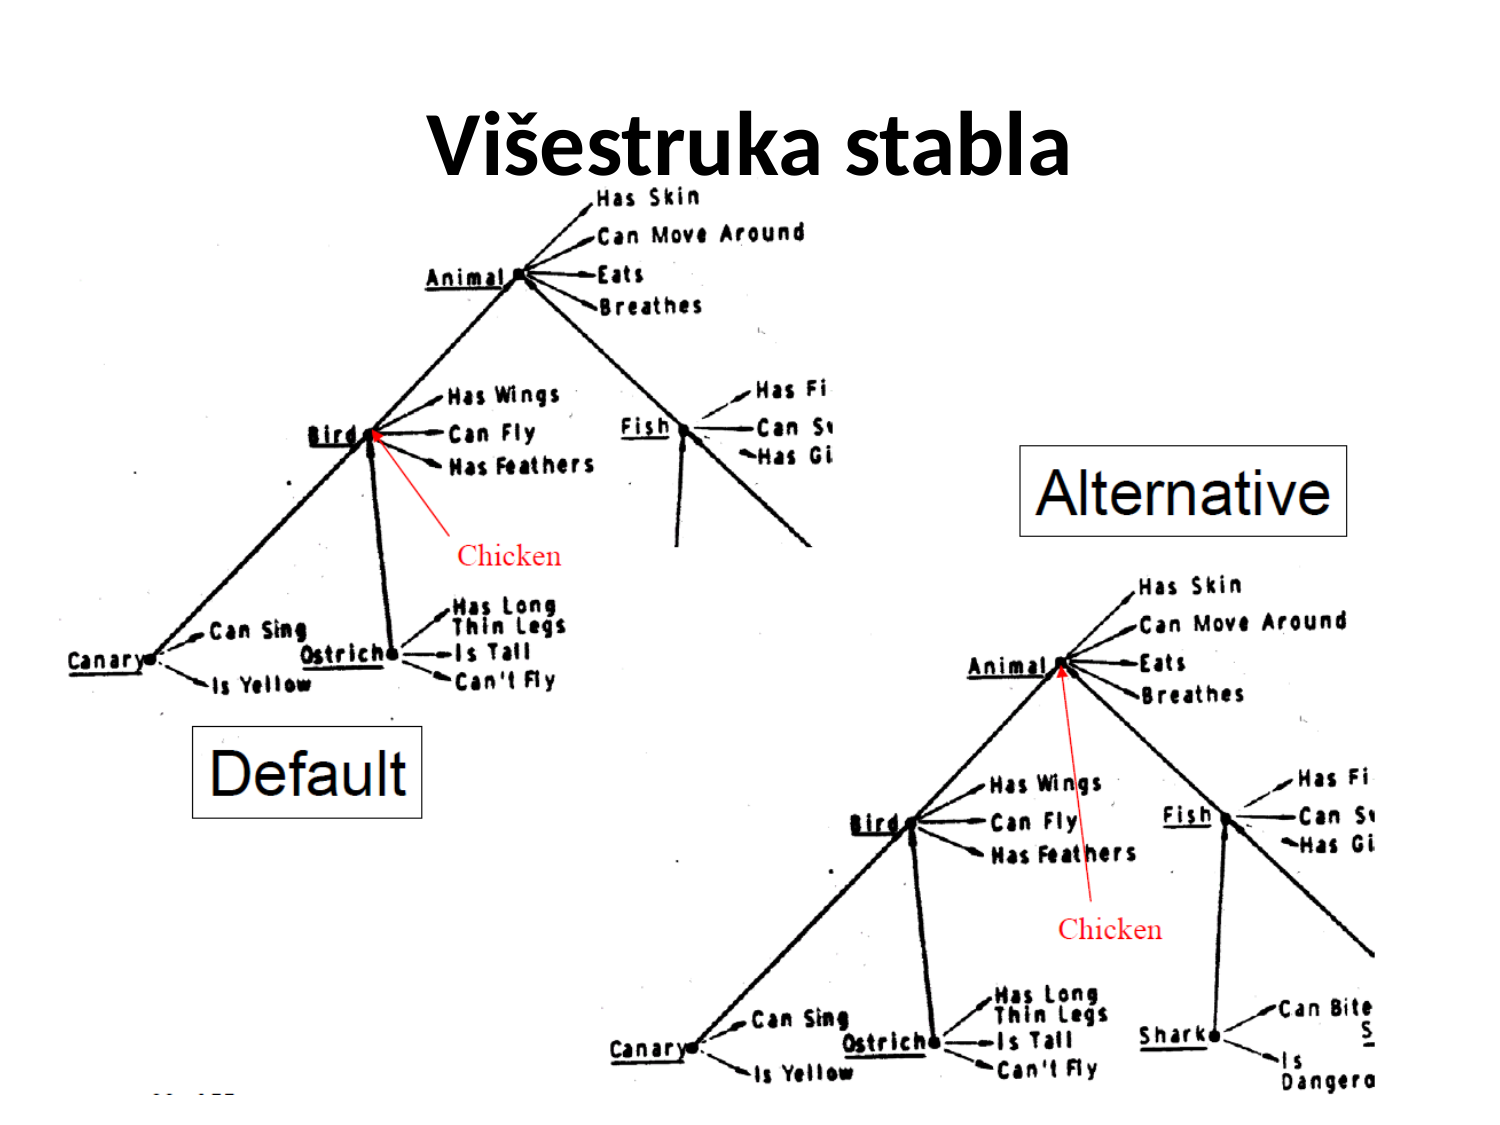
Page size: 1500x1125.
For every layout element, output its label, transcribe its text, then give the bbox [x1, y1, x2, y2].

picture [19, 137, 1401, 1096]
title Višestruka stabla [75, 45, 1425, 233]
